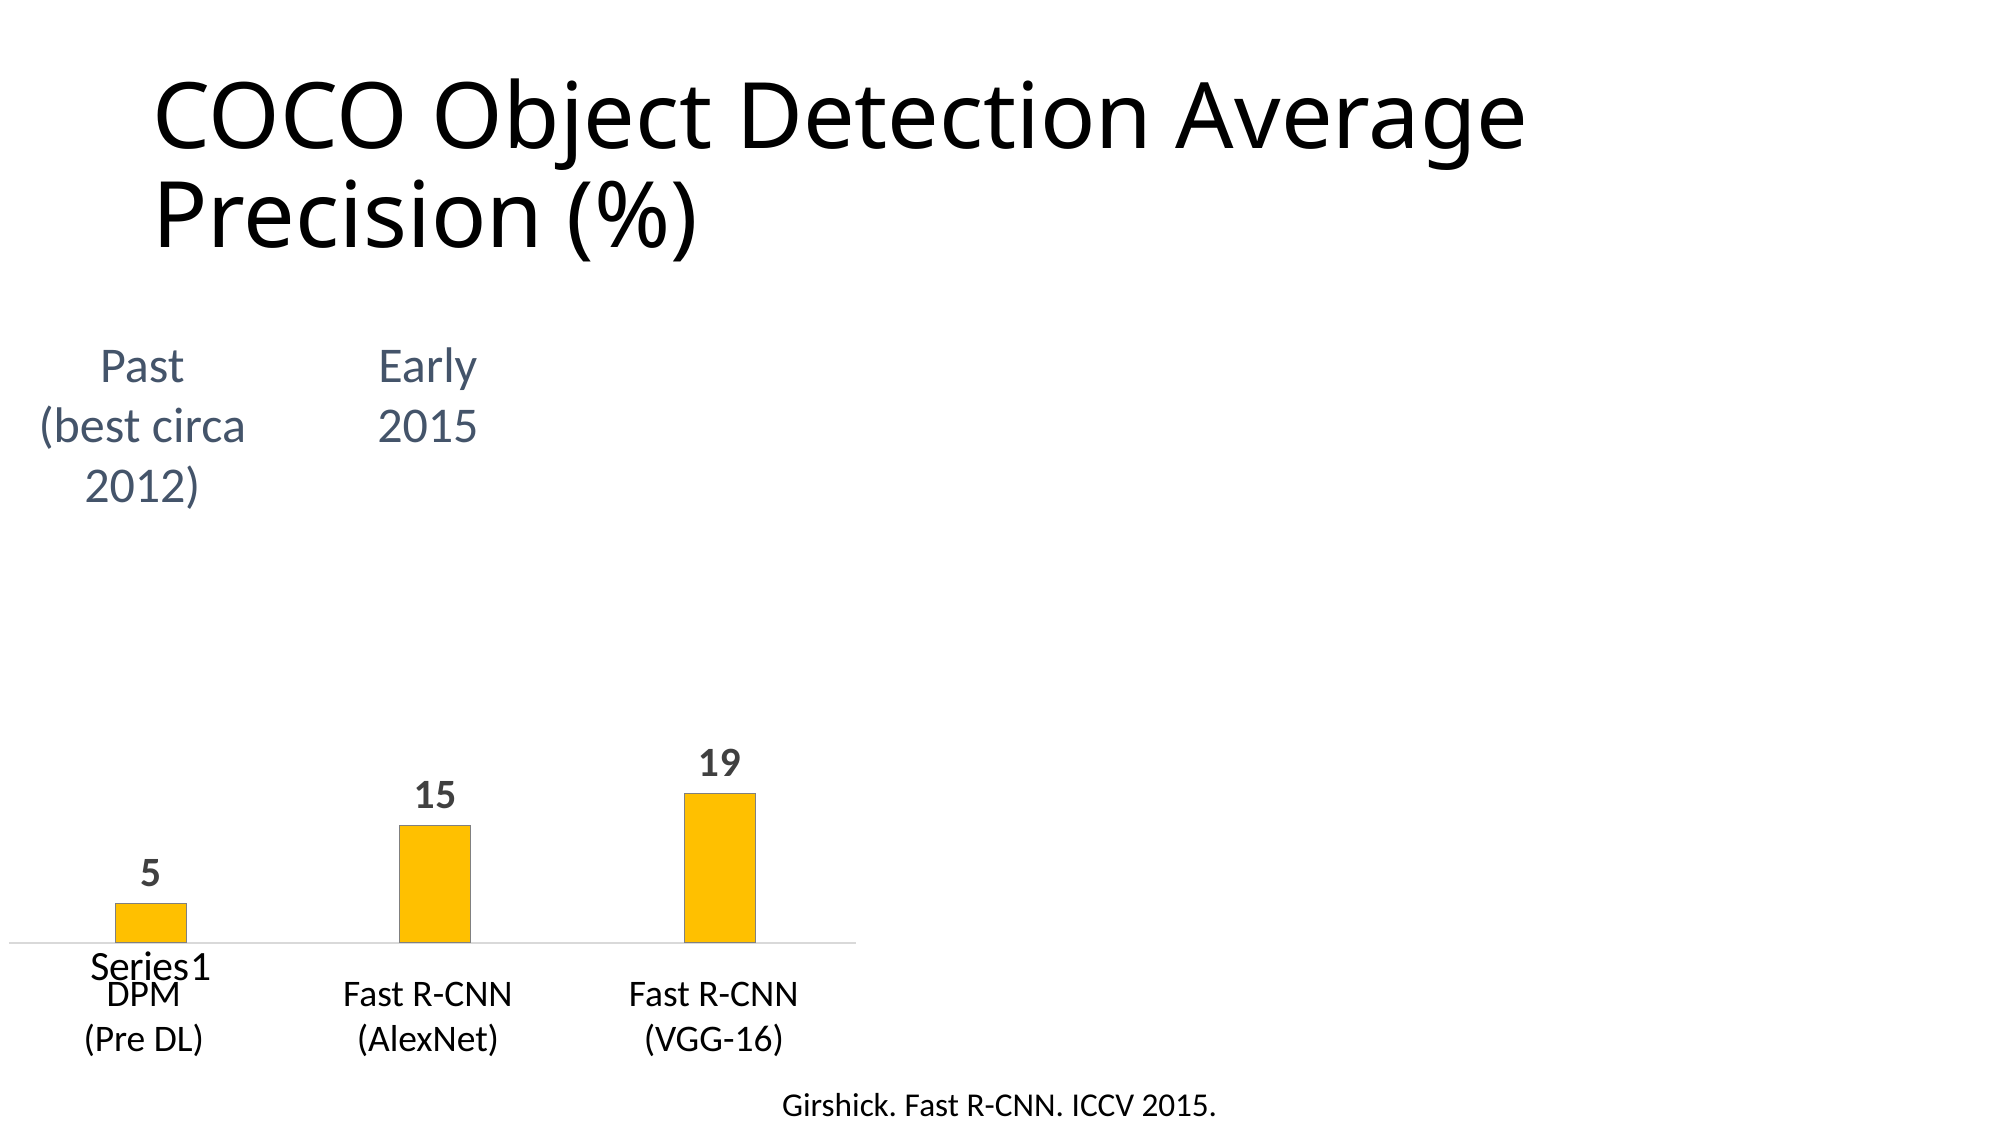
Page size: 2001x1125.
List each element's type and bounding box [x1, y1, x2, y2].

chart [0, 0, 2000, 1125]
